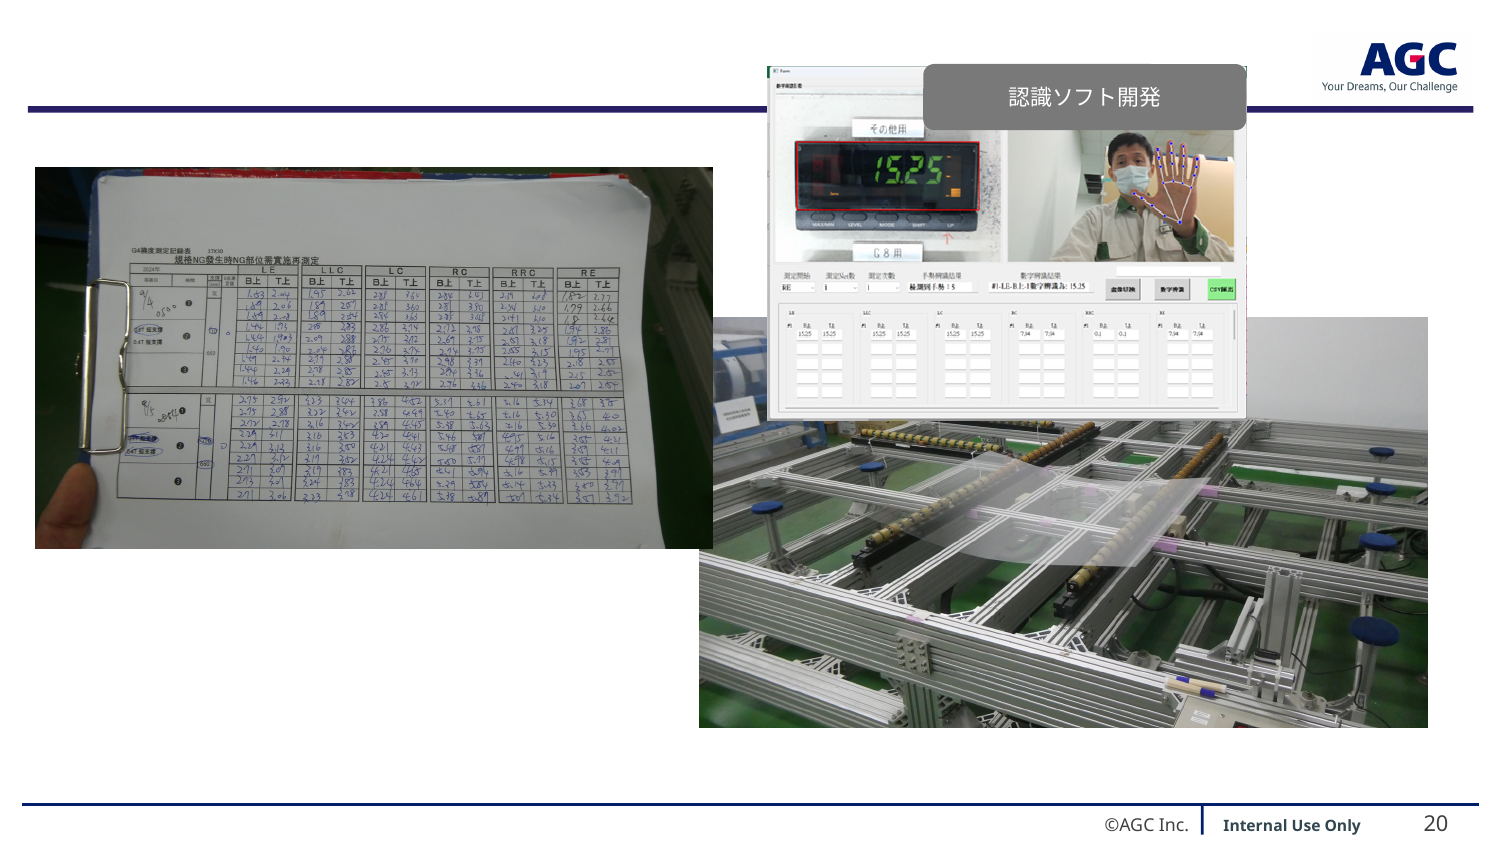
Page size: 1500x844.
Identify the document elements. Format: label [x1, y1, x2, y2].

text_box [767, 63, 1247, 421]
picture [35, 167, 1428, 728]
picture [1306, 27, 1473, 106]
